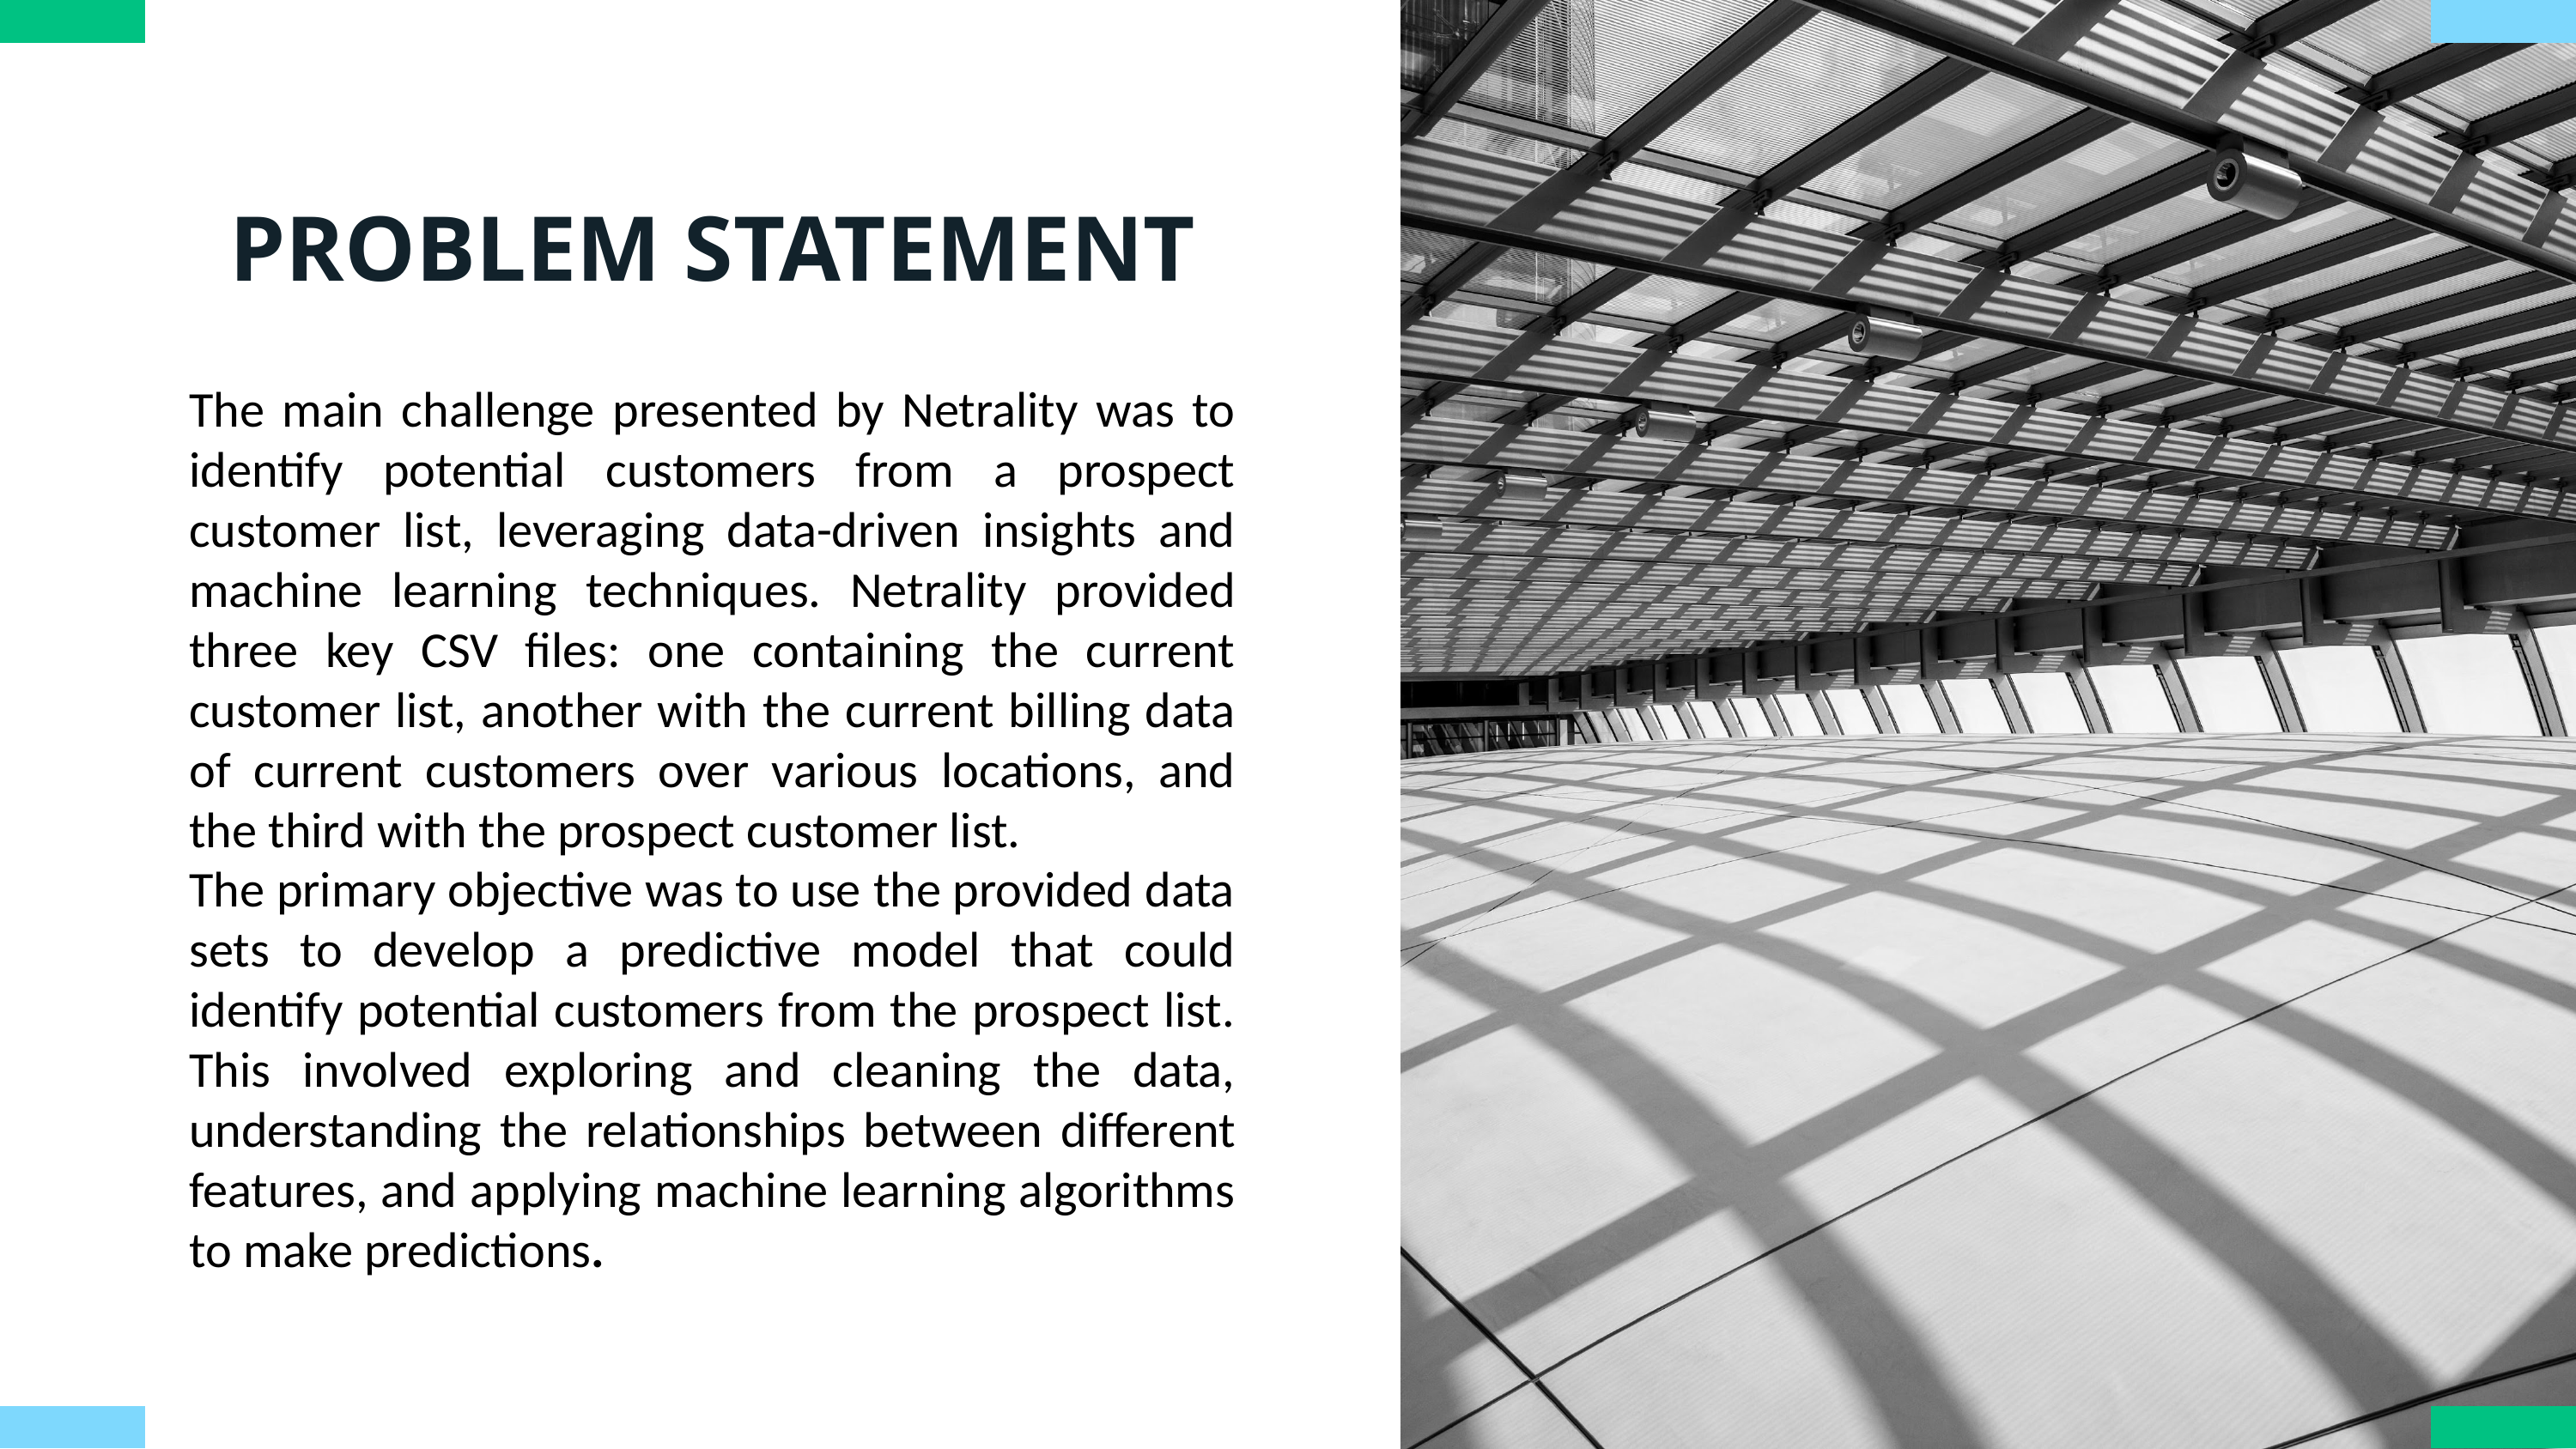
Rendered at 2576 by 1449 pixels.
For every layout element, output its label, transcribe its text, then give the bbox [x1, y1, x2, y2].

picture [1400, 0, 2576, 1449]
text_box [2431, 1385, 2576, 1449]
text_box PROBLEM STATEMENT [438, 174, 1249, 300]
text_box The main challenge presented by Netrality was to identify potential customers from a prospect customer list, leveraging data-driven insights and machine learning techniques. Netrality provided three key CSV files: one containing the current customer list, another with the current billing data of current customers over various locations, and the third with the prospect customer list. The primary objective was to use the provided data sets to develop a predictive model that could identify potential customers from the prospect list. This involved exploring and cleaning the data, understanding the relationships between different features, and applying machine learning algorithms to make predictions. [176, 370, 1249, 1323]
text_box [0, 1385, 435, 1449]
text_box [0, 0, 435, 435]
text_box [2431, 0, 2576, 435]
